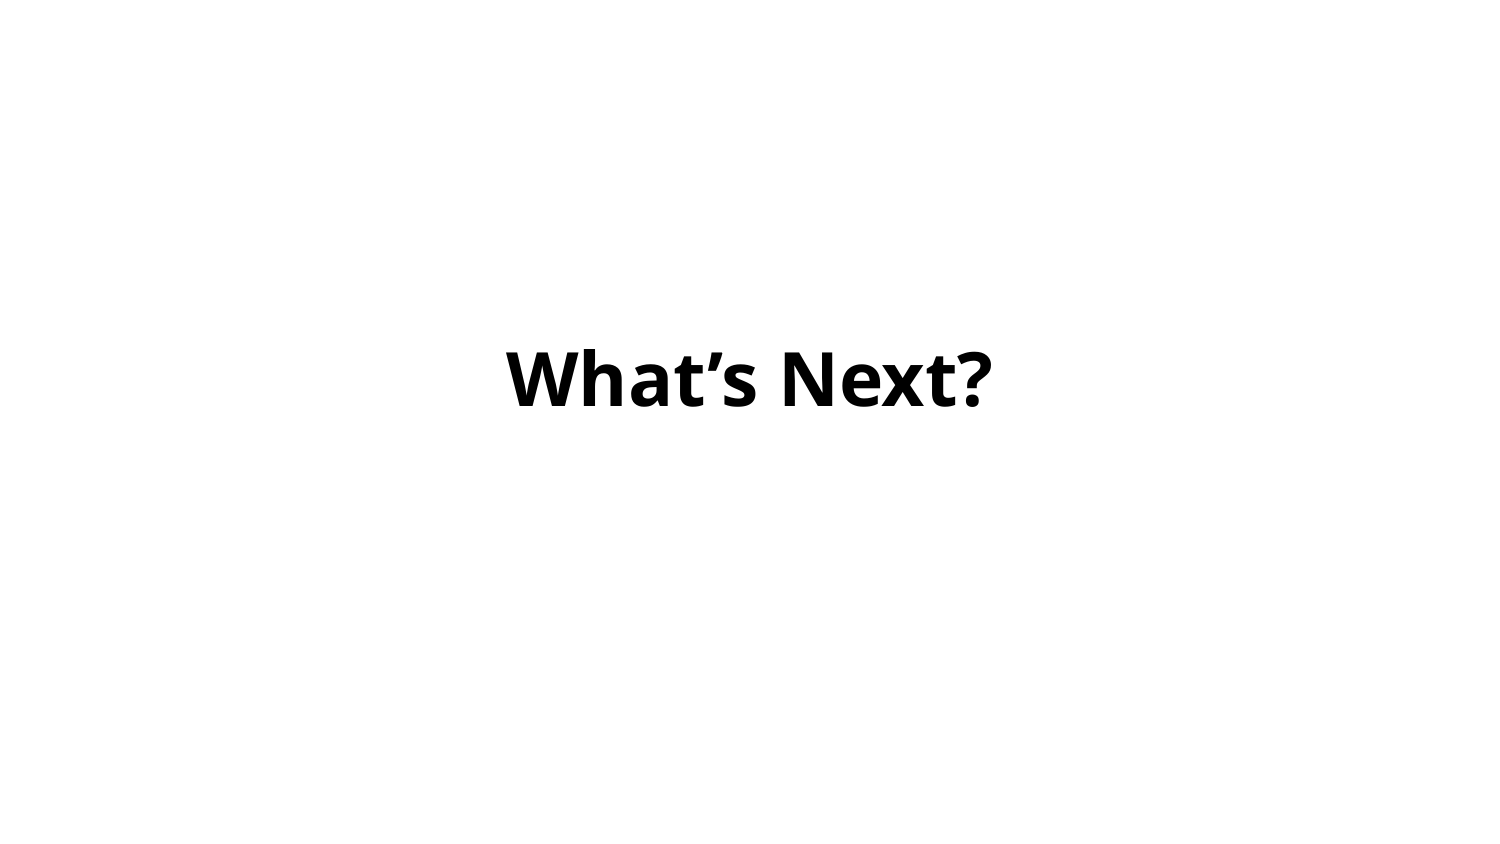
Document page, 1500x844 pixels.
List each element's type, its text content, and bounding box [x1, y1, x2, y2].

text_box What’s Next? [364, 324, 1136, 429]
